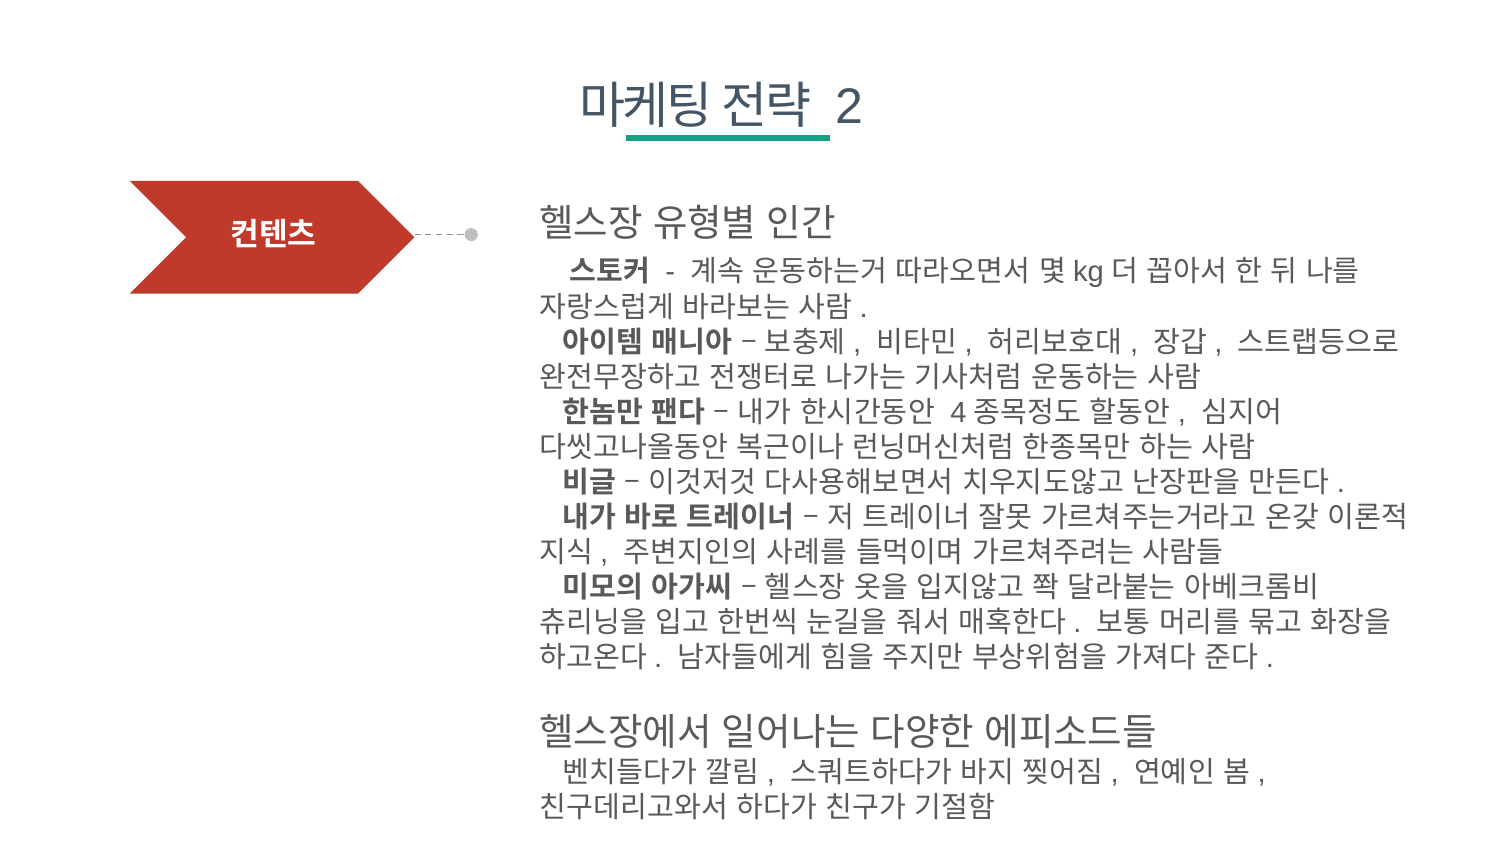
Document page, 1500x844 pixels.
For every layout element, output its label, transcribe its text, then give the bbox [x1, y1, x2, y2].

text_box 컨텐츠 [183, 208, 364, 258]
text_box [462, 225, 480, 244]
text_box [127, 178, 415, 296]
text_box 헬스장 유형별 인간 스토커 - 계속 운동하는거 따라오면서 몇kg더 꼽아서 한 뒤 나를 자랑스럽게 바라보는 사람. 아이템 매니아 – 보충제, 비타민, 허리보호대, 장갑, 스트랩등으로 완전무장하고 전쟁터로 나가는 기사처럼 운동하는 사람 한놈만 팬다 – 내가 한시간동안 4종목정도 할동안, 심지어 다씻고나올동안 복근이나 런닝머신처럼 한종목만 하는 사람 비글 – 이것저것 다사용해보면서 치우지도않고 난장판을 만든다. 내가 바로 트레이너 – 저 트레이너 잘못 가르쳐주는거라고 온갖 이론적 지식, 주변지인의 사례를 들먹이며 가르쳐주려는 사람들 미모의 아가씨 – 헬스장 옷을 입지않고 쫙 달라붙는 아베크롬비 츄리닝을 입고 한번씩 눈길을 줘서 매혹한다. 보통 머리를 묶고 화장을 하고온다. 남자들에게 힘을 주지만 부상위험을 가져다 준다. 헬스장에서 일어나는 다양한 에피소드들 벤치들다가 깔림, 스쿼트하다가 바지 찢어짐, 연예인 봄, 친구데리고와서 하다가 친구가 기절함 [527, 192, 1424, 844]
text_box 마케팅 전략 2 [498, 67, 944, 139]
